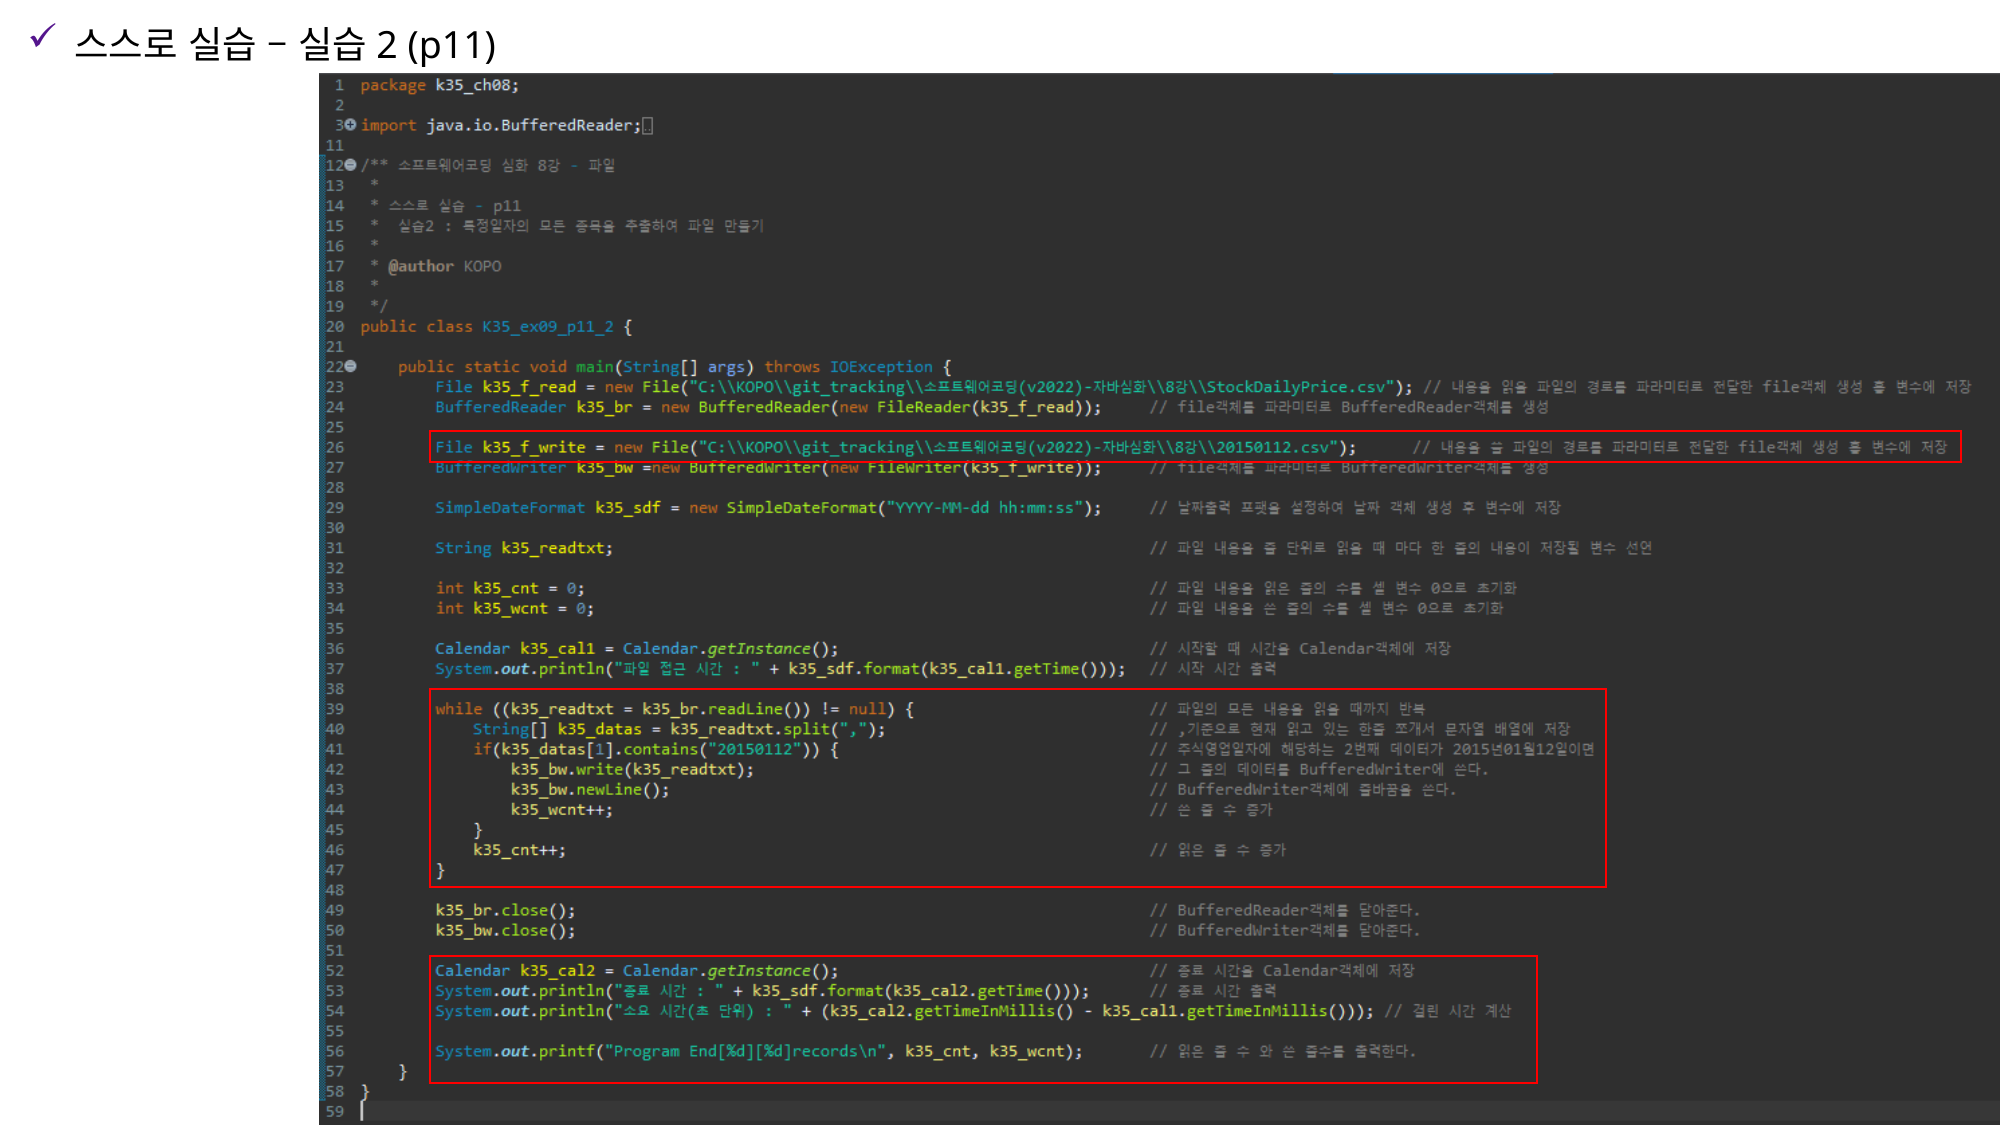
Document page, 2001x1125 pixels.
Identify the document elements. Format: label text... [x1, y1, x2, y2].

text_box 스스로 실습 – 실습2 (p11) [12, 0, 512, 74]
picture [319, 73, 2000, 1125]
